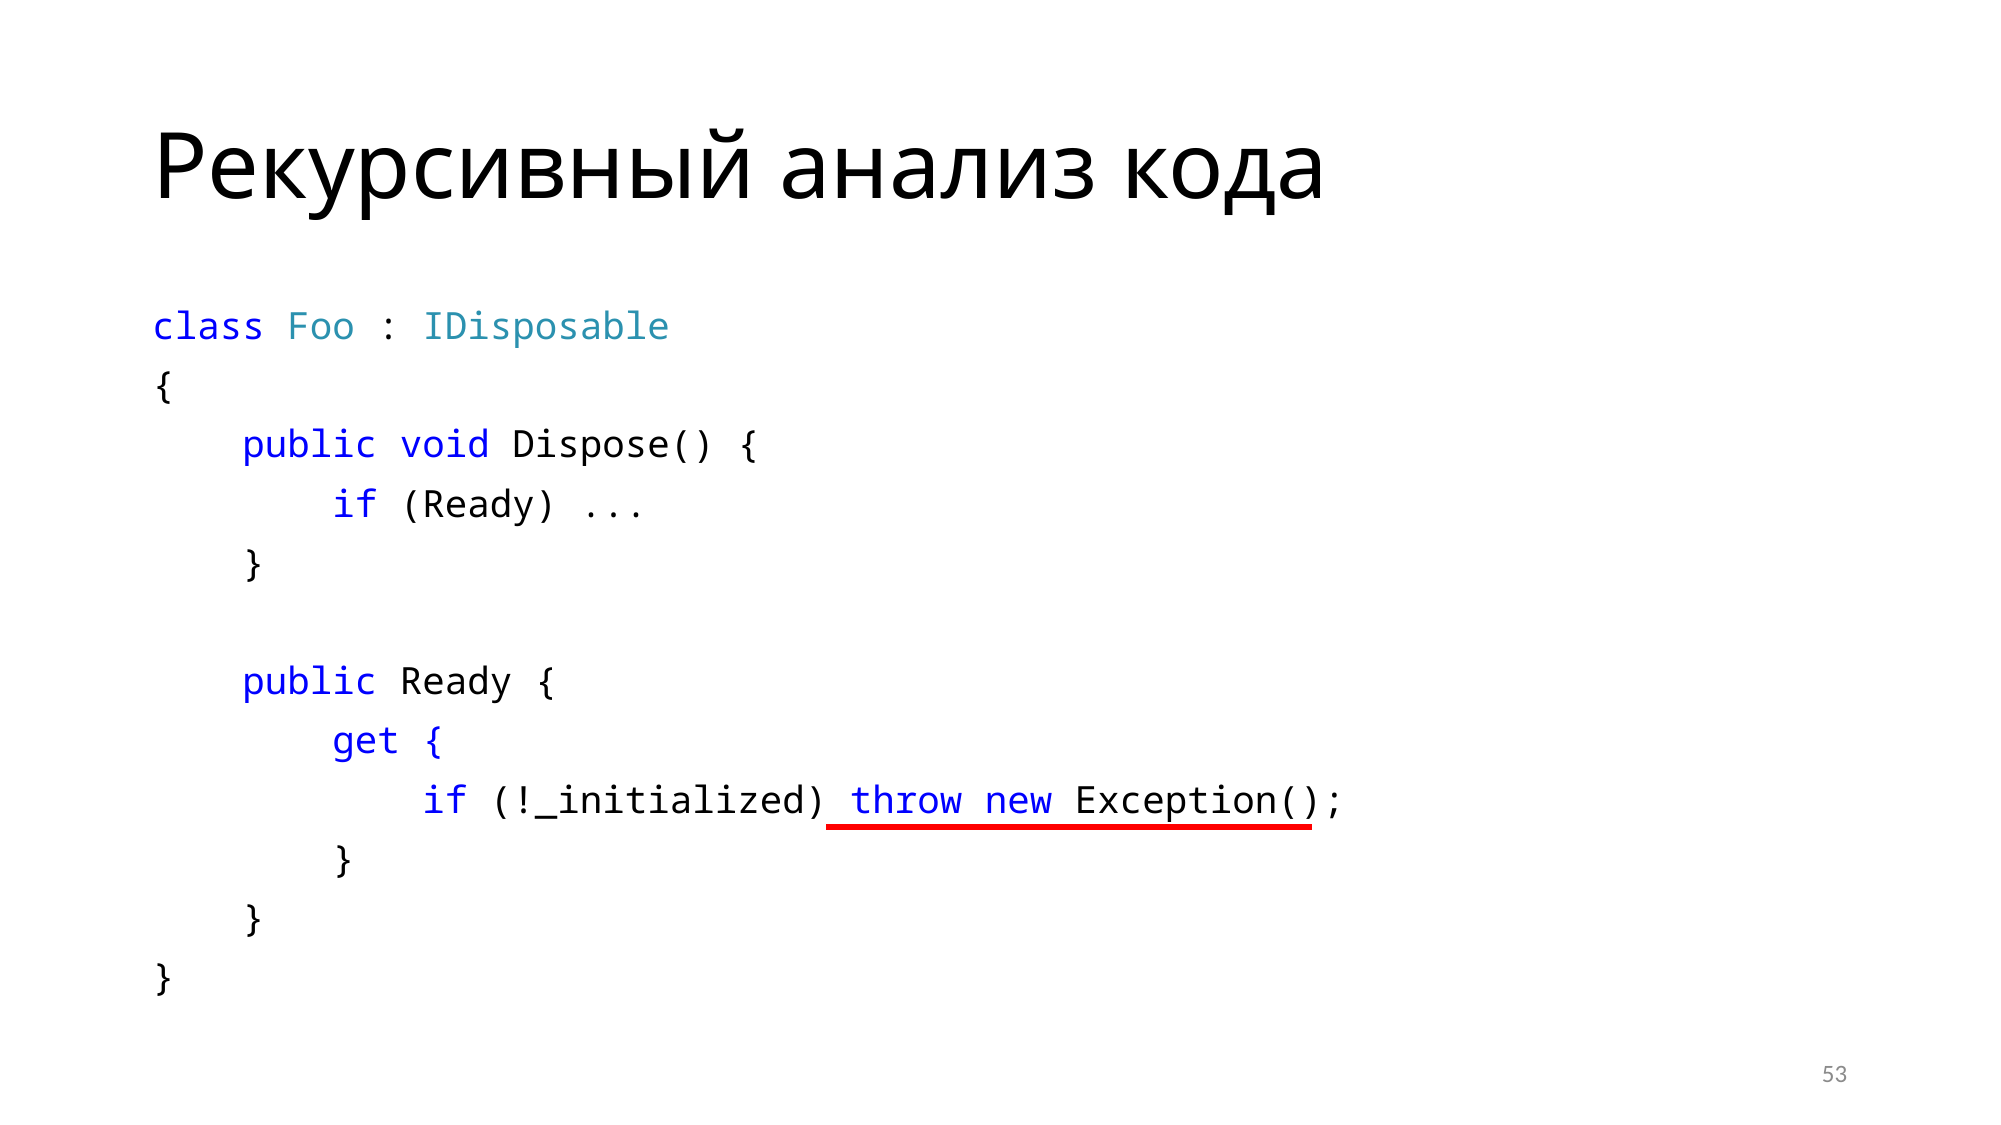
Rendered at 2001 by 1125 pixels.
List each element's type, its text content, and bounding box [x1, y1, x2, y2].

list class Foo : IDisposable { public void Dispose() { if (Ready) ... } public Ready { get { if (!_initialized) throw new Exception(); } } } [137, 299, 1863, 1014]
slide_number 53 [1412, 1042, 1863, 1103]
title Рекурсивный анализ кода [137, 59, 1863, 278]
